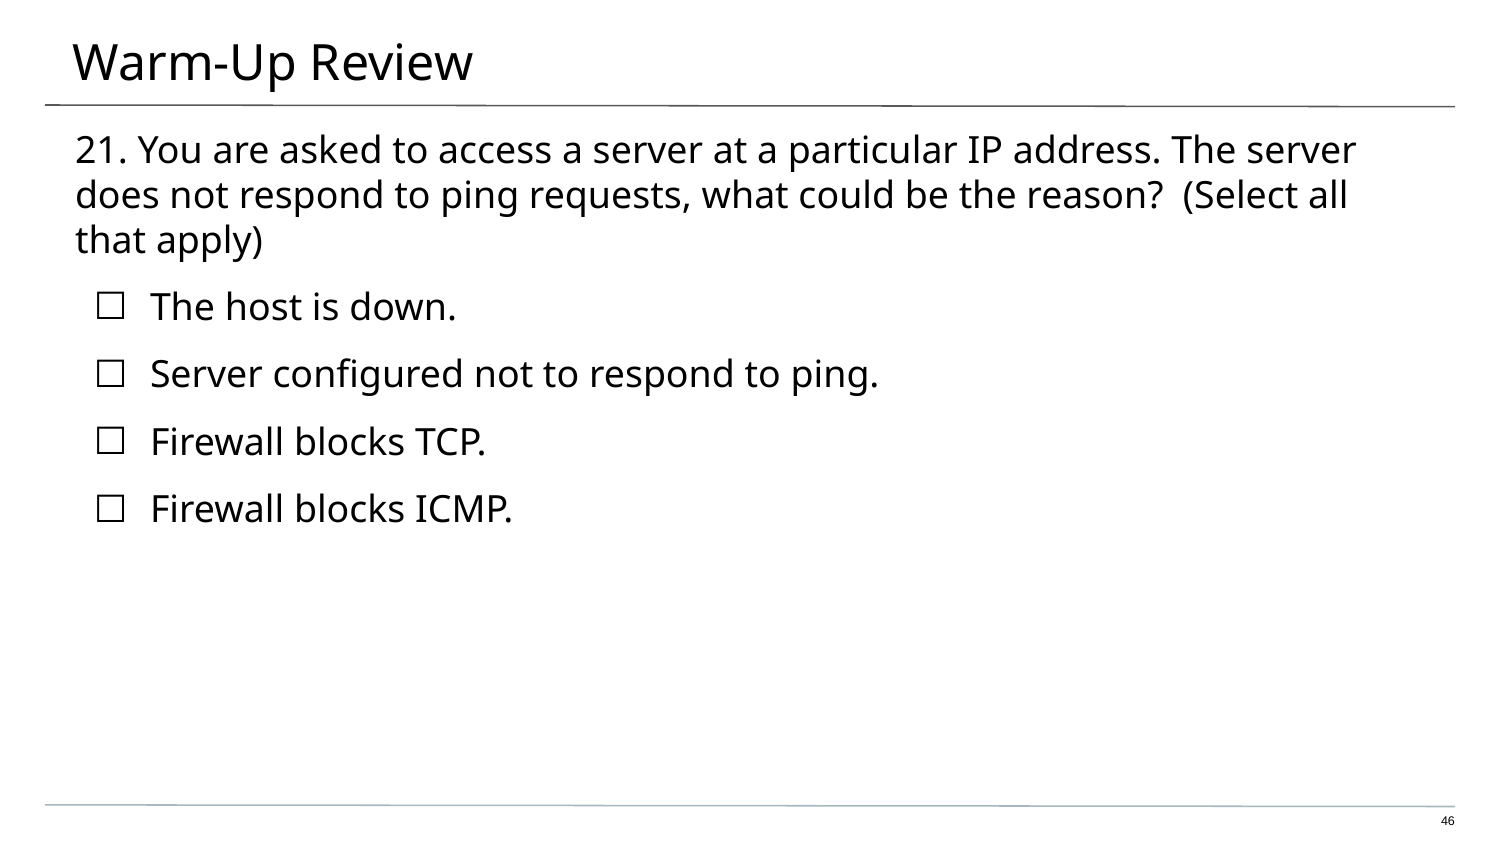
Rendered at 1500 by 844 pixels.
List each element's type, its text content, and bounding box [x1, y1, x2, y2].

slide_number 46 [1412, 813, 1455, 831]
subtitle 21. You are asked to access a server at a particular IP address. The server does not respond to ping requests, what could be the reason? (Select all that apply) [0, 110, 1500, 171]
title Warm-Up Review [0, 0, 1500, 88]
list The host is down. Server configured not to respond to ping. Firewall blocks TCP. Firewall blocks ICMP. [0, 260, 1500, 805]
